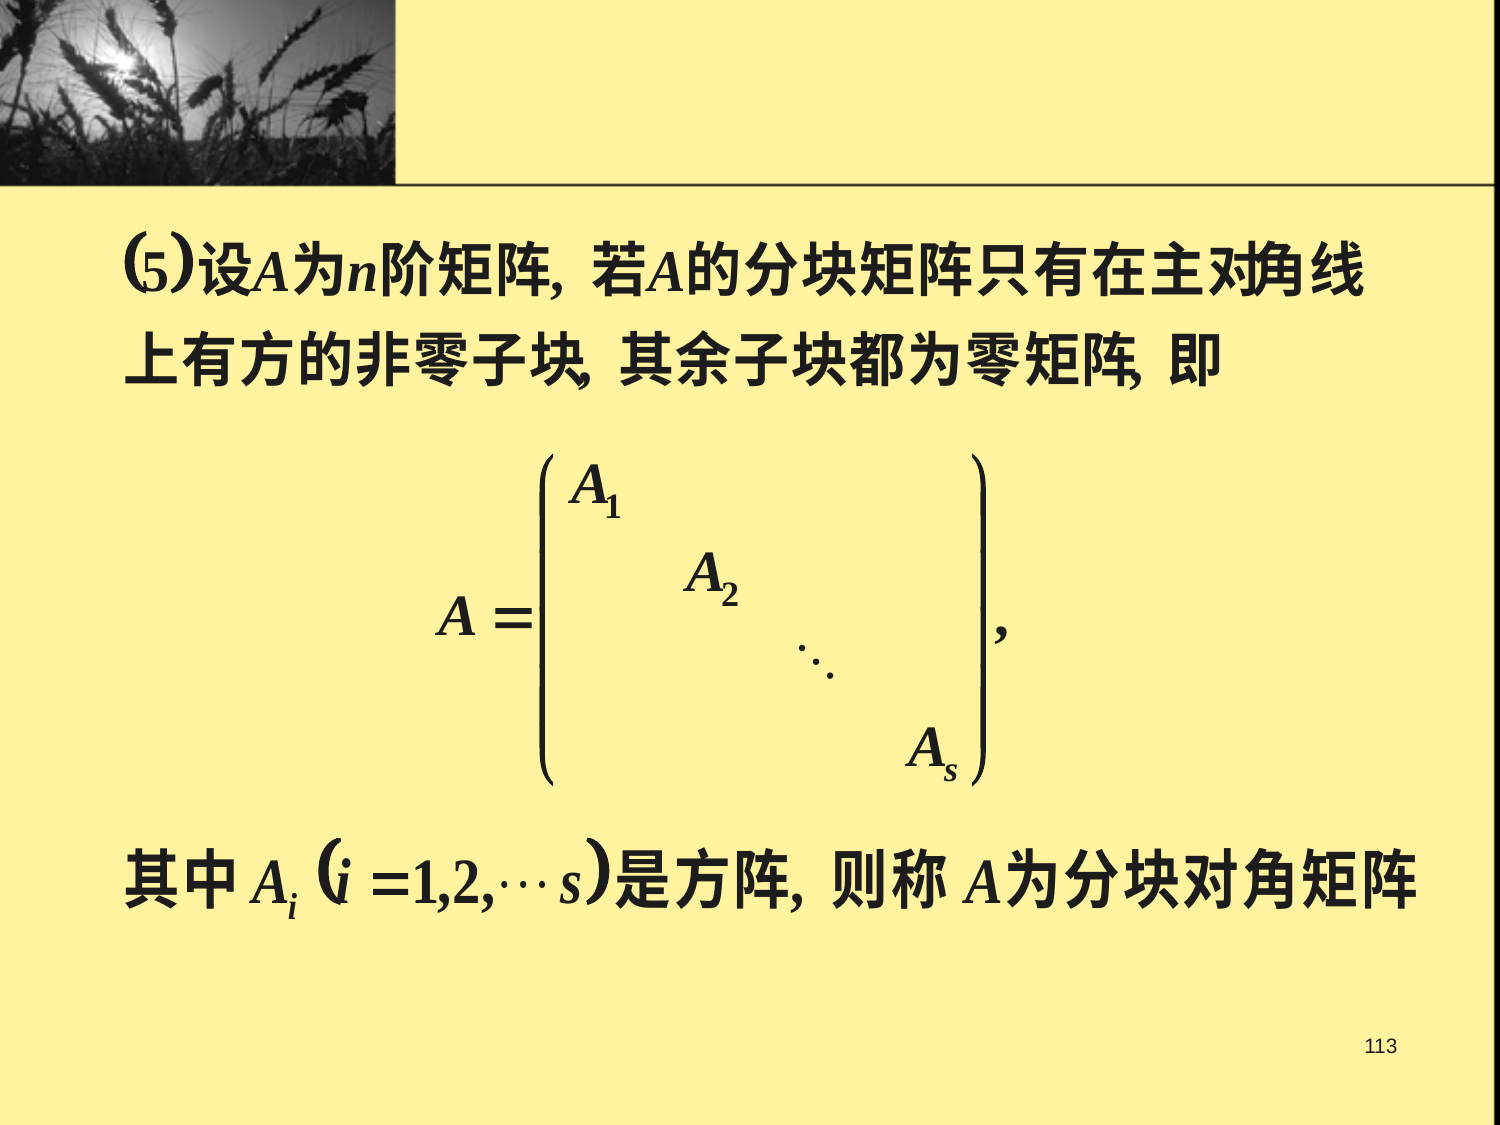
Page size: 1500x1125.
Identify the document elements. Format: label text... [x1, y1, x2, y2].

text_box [116, 231, 1373, 403]
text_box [431, 451, 1011, 790]
picture [0, 0, 1500, 1125]
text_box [116, 838, 1420, 933]
slide_number 113 [1200, 1025, 1413, 1100]
